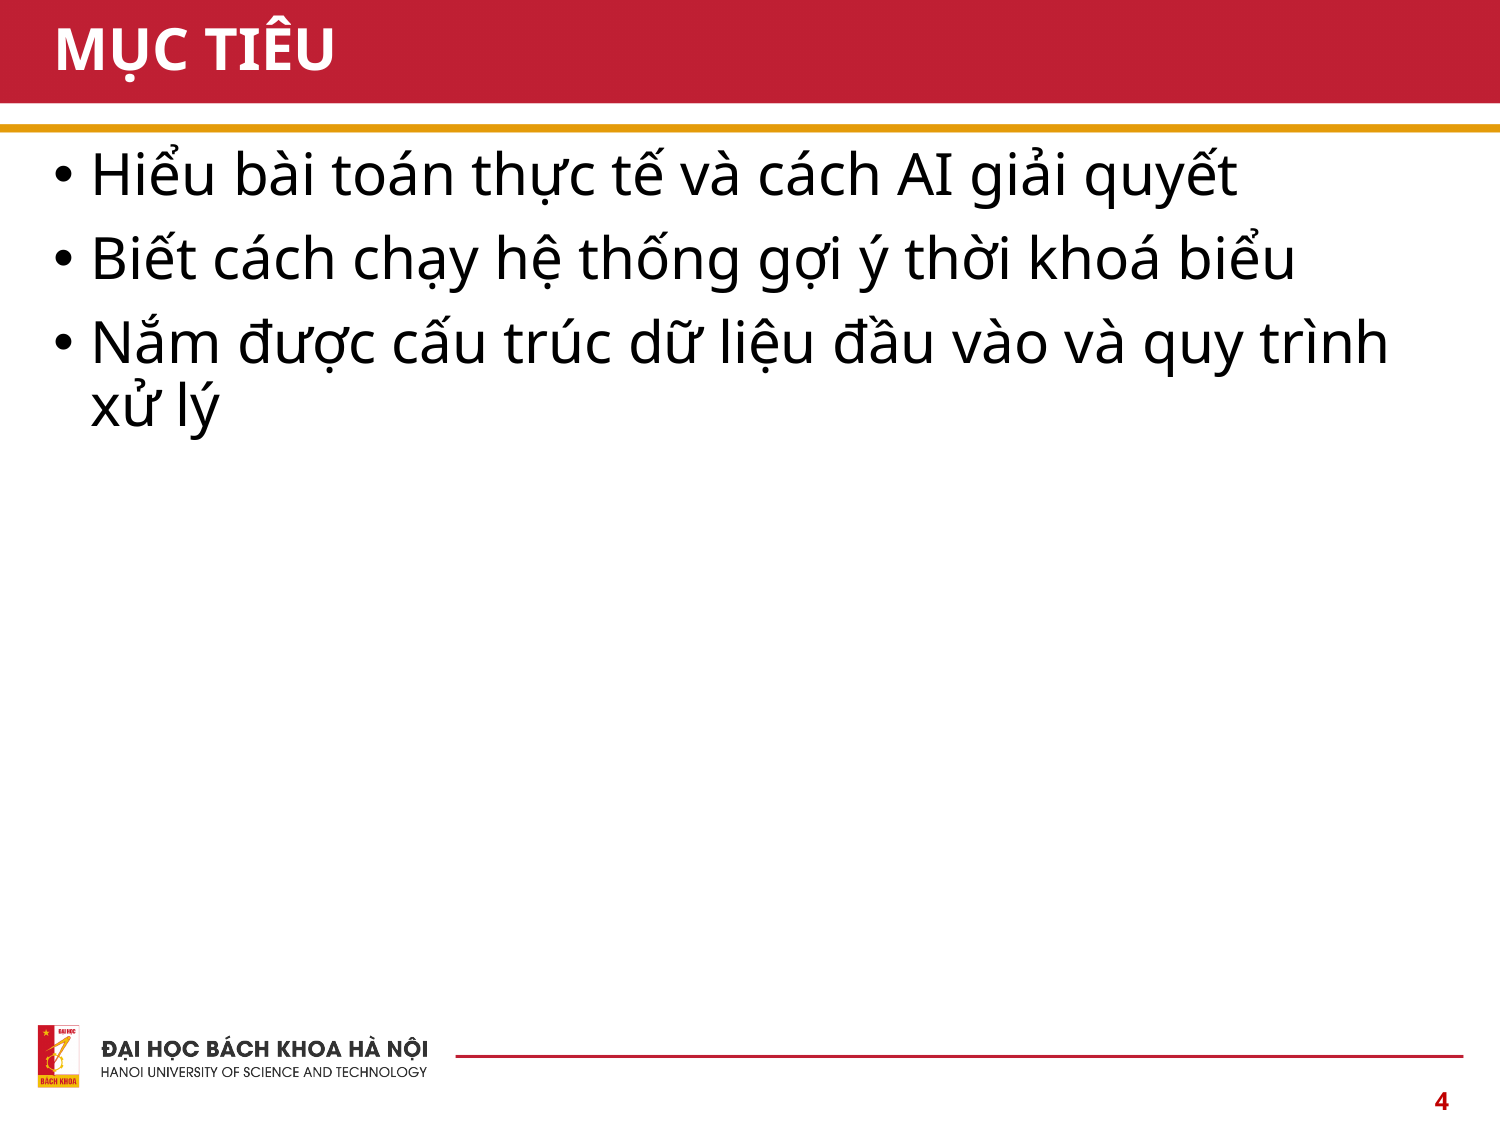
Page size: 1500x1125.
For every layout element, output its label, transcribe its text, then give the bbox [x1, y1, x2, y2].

slide_number 4 [1126, 1078, 1464, 1125]
list Hiểu bài toán thực tế và cách AI giải quyết Biết cách chạy hệ thống gợi ý thời khoá biểu Nắm được cấu trúc dữ liệu đầu vào và quy trình xử lý [38, 138, 1462, 1008]
title MỤC TIÊU [38, 12, 1462, 87]
picture [0, 0, 1500, 1125]
